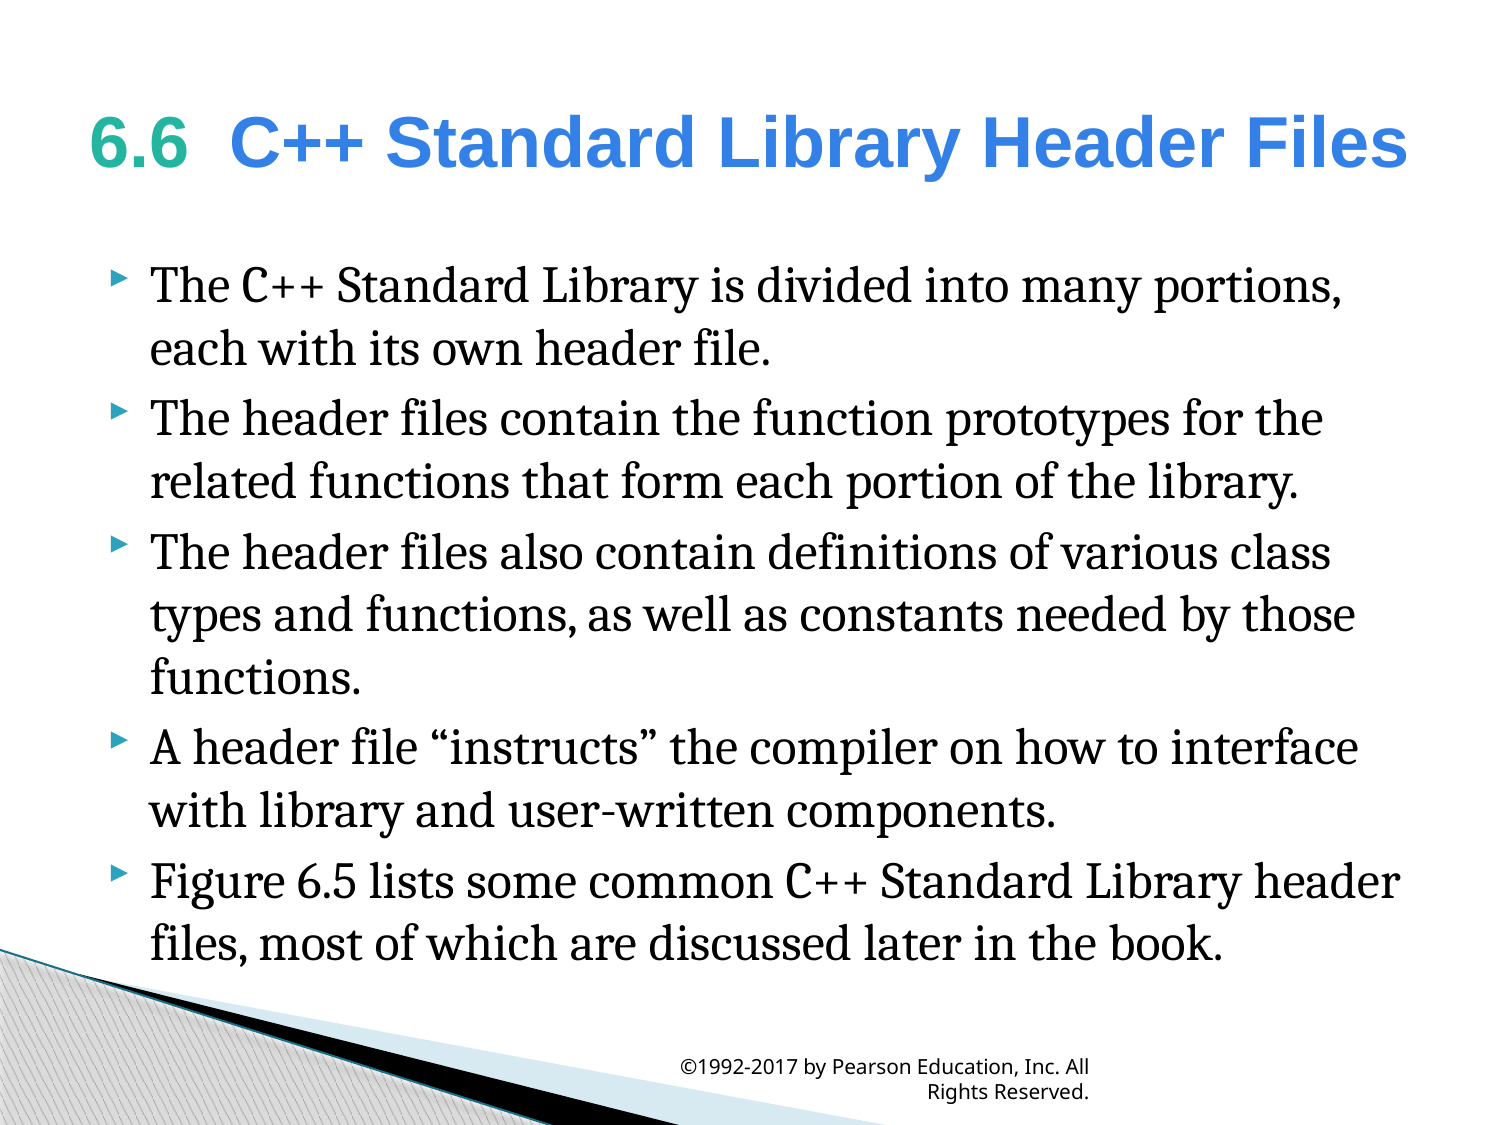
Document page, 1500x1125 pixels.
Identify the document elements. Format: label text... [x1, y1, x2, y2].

title 6.6 C++ Standard Library Header Files [75, 45, 1425, 233]
footer ©1992-2017 by Pearson Education, Inc. All Rights Reserved. [650, 1051, 1105, 1112]
list The C++ Standard Library is divided into many portions, each with its own header file. The header files contain the function prototypes for the related functions that form each portion of the library. The header files also contain definitions of various class types and functions, as well as constants needed by those functions. A header file “instructs” the compiler on how to interface with library and user-written components. Figure 6.5 lists some common C++ Standard Library header files, most of which are discussed later in the book. [75, 242, 1425, 986]
